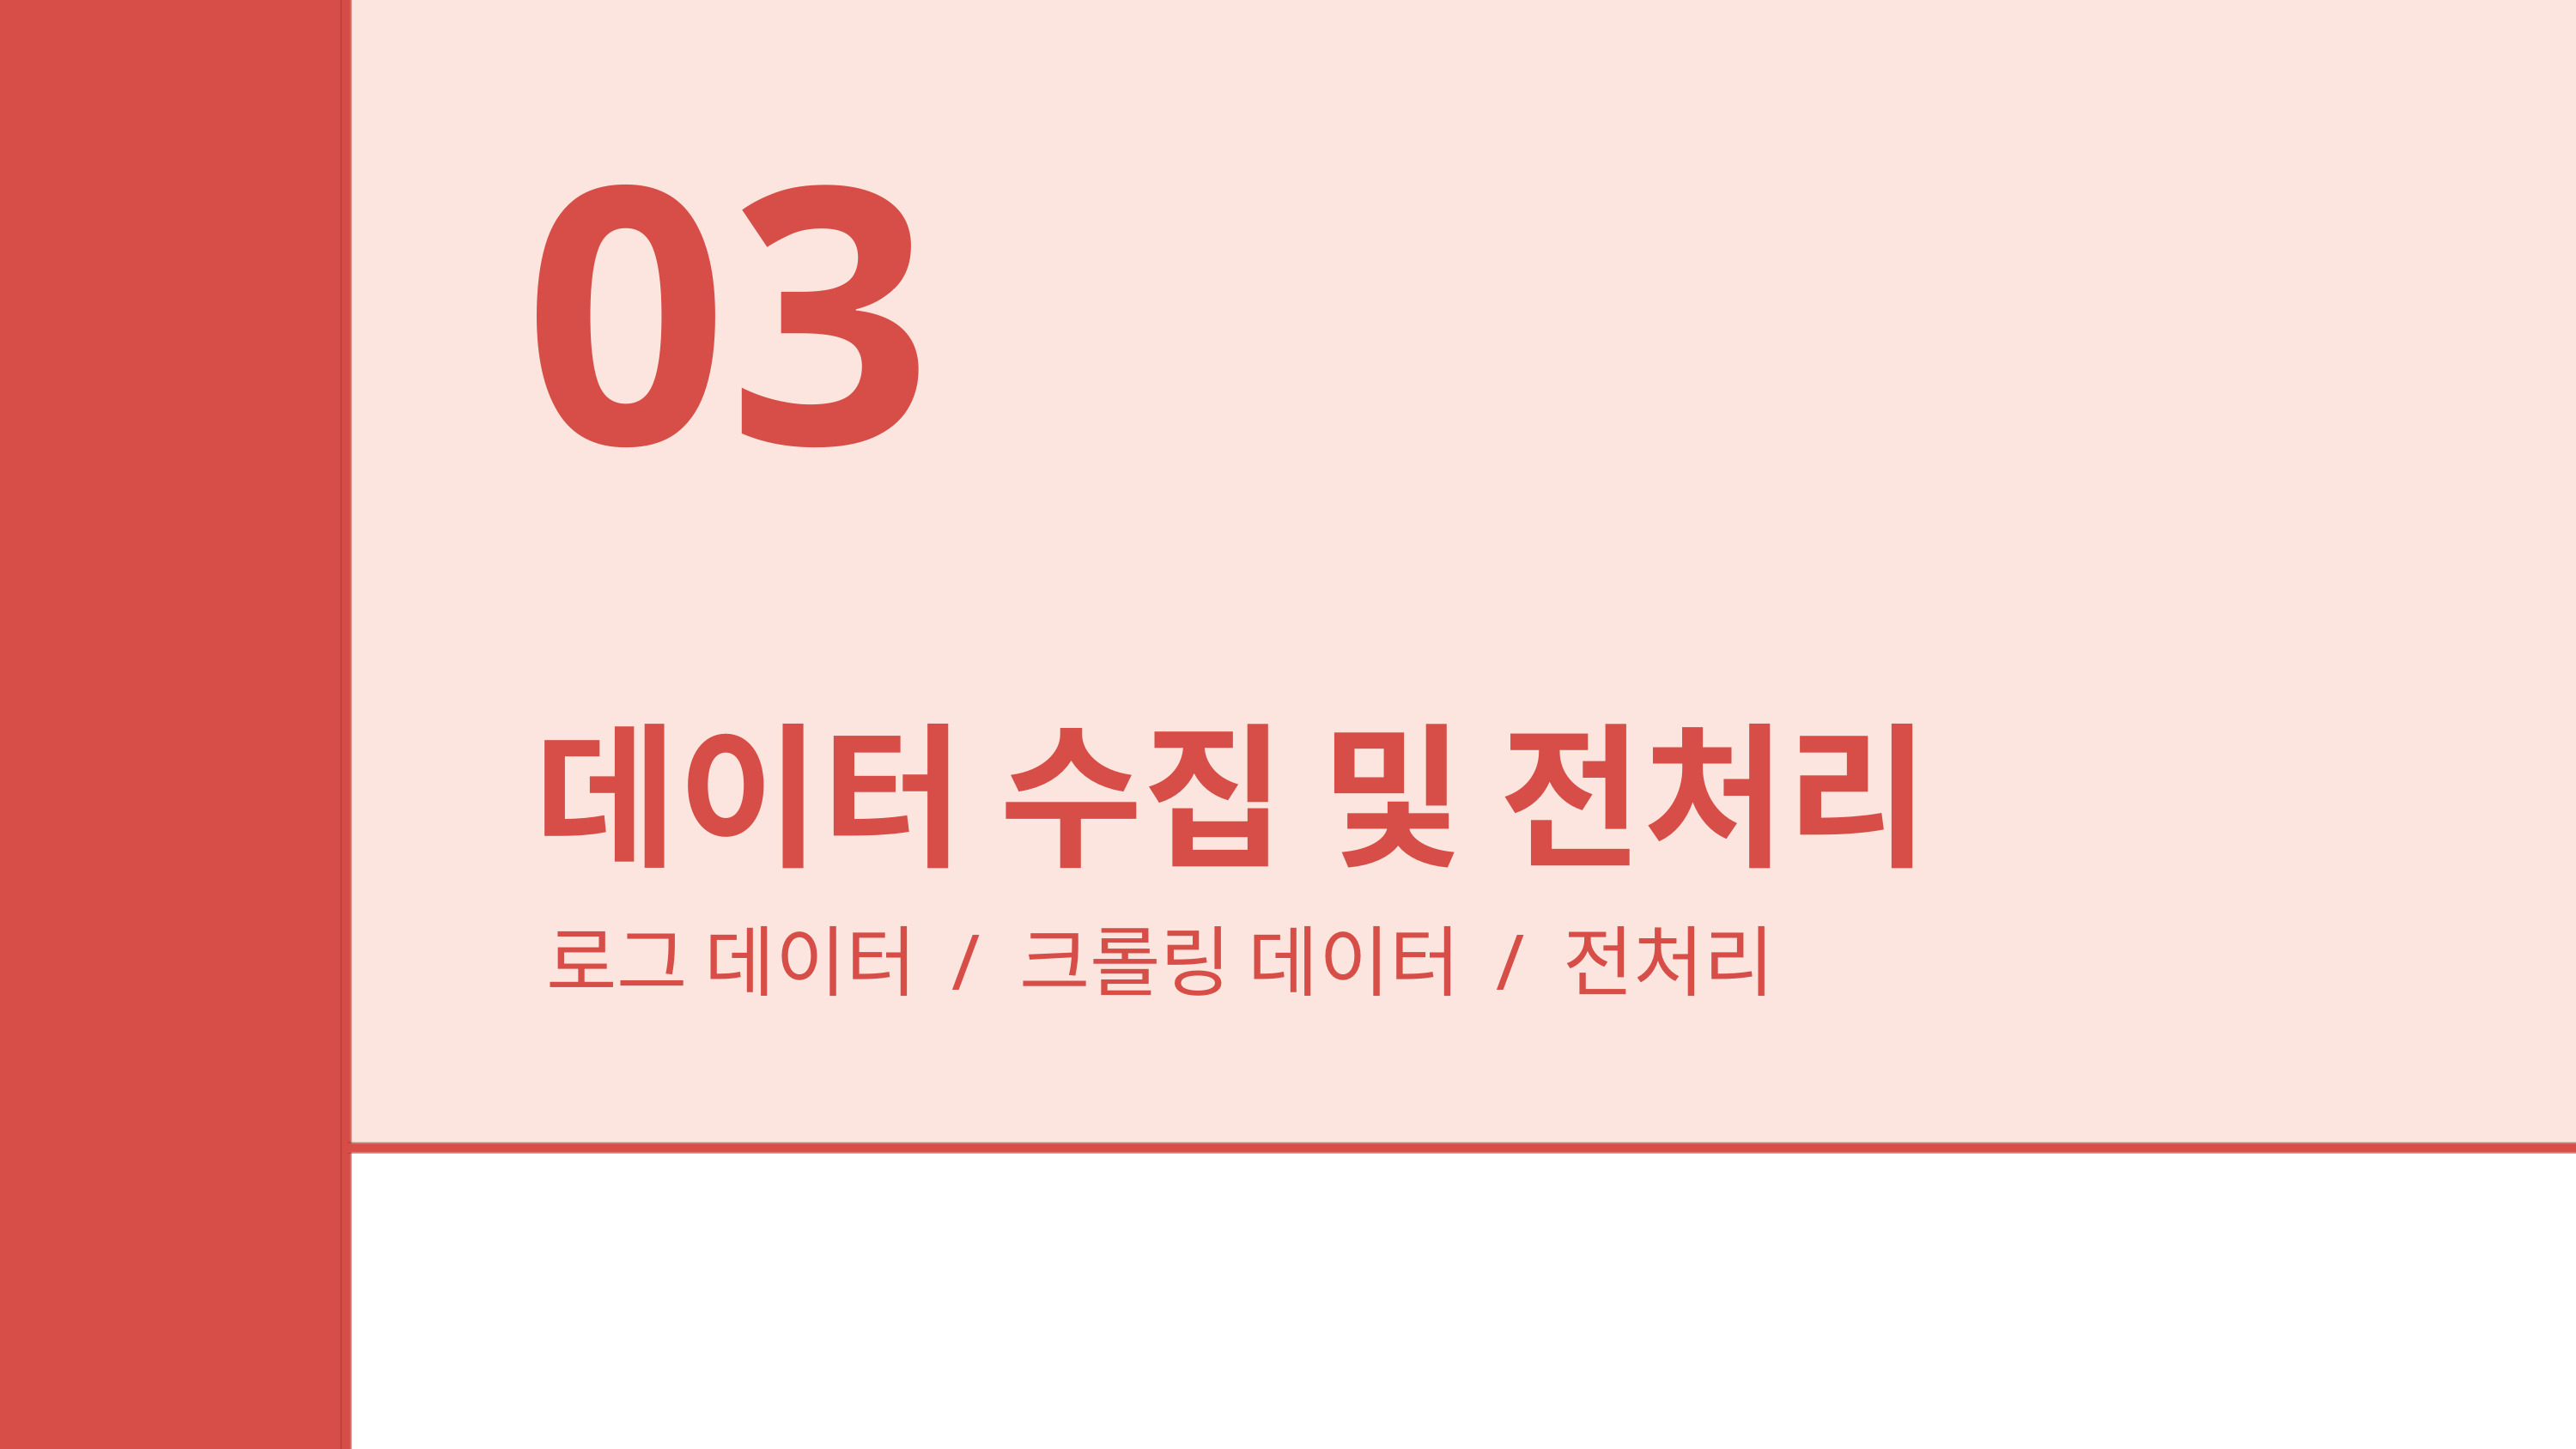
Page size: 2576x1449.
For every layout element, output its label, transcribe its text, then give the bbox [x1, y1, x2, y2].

text_box 03 [511, 80, 1157, 523]
picture [0, 0, 2576, 1449]
text_box 로그 데이터 / 크롤링 데이터 / 전처리 [533, 906, 2070, 1012]
text_box 데이터 수집 및 전처리 [967, 692, 2576, 892]
